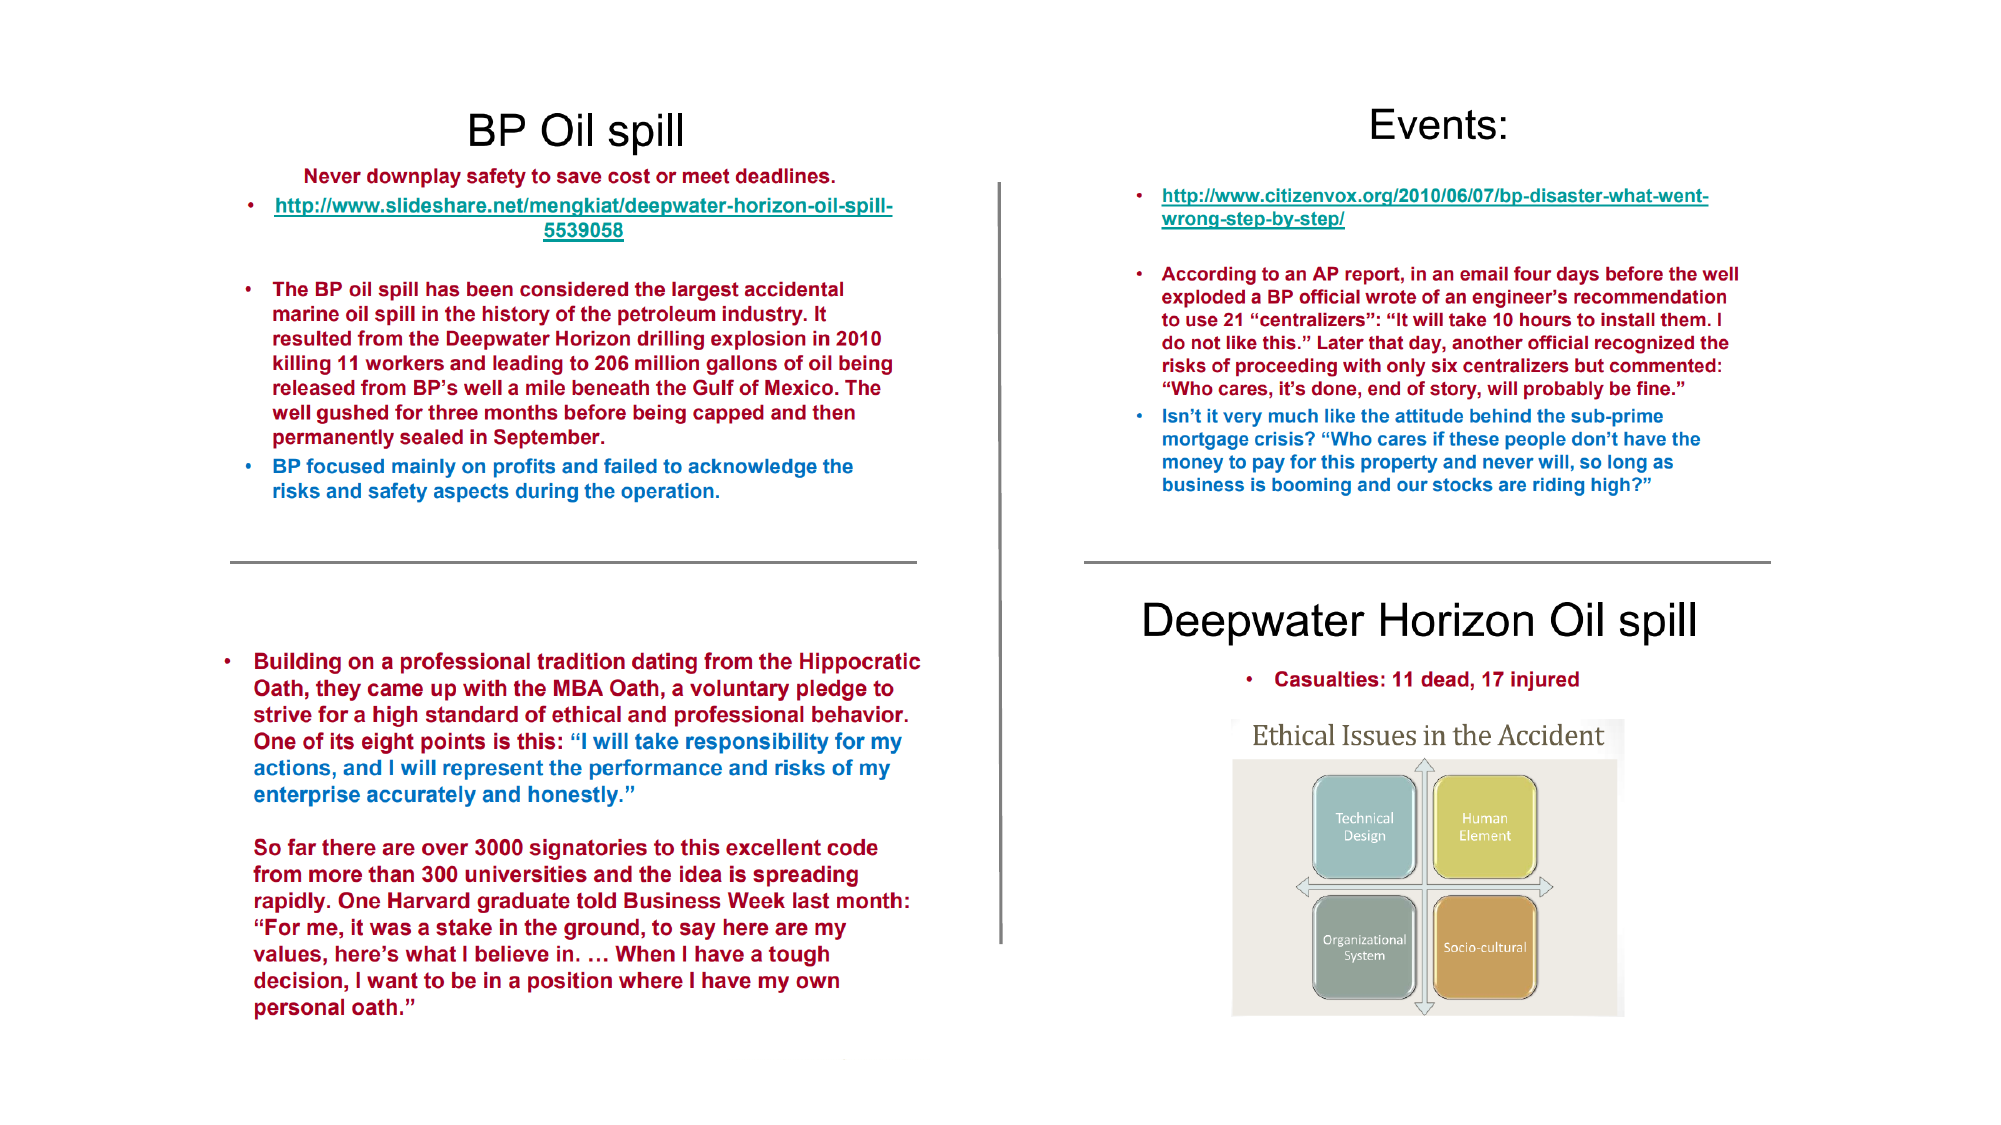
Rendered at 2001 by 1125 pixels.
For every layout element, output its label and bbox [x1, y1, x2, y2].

picture [216, 642, 930, 1060]
picture [1129, 105, 1751, 524]
picture [240, 105, 906, 523]
picture [1129, 602, 1727, 1022]
